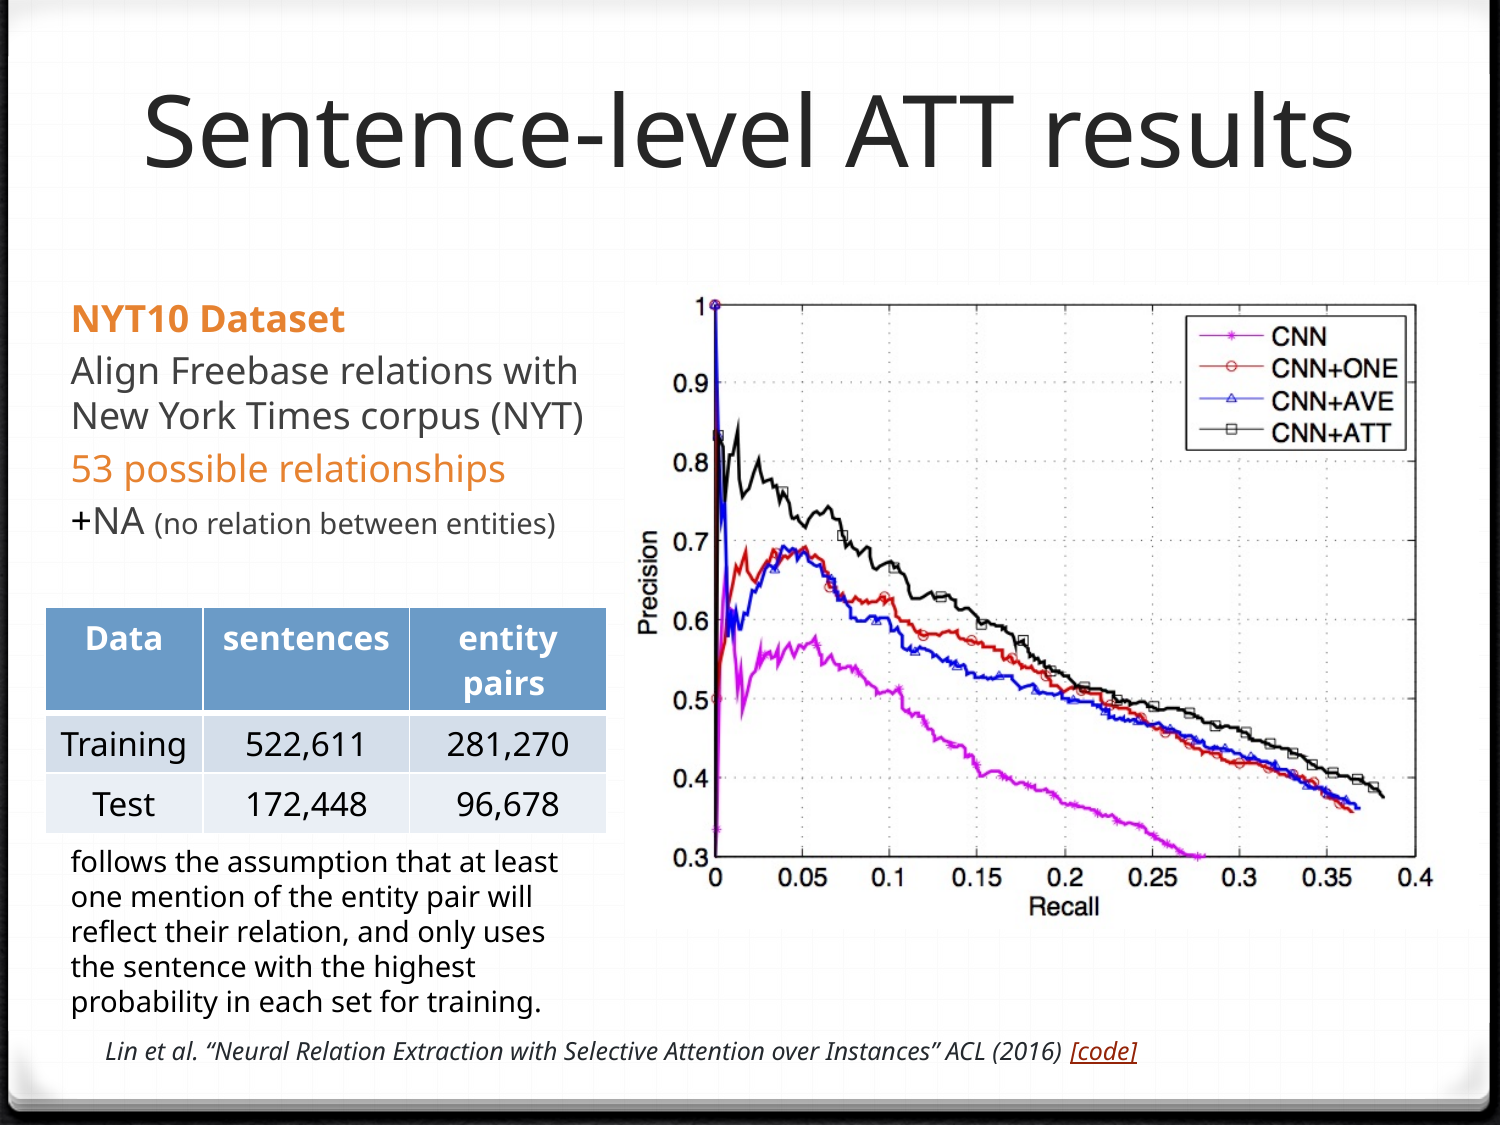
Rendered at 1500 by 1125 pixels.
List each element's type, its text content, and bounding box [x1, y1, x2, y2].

table_cell 96,678 [410, 774, 606, 833]
text_box Lin et al. “Neural Relation Extraction with Selective Attention over Instances” ACL (2016) [code] [90, 1028, 1221, 1077]
text_box follows the assumption that at least one mention of the entity pair will reflect their relation, and only uses the sentence with the highest probability in each set for training. [55, 836, 607, 1026]
table_header Data [46, 608, 202, 710]
table_header sentences [204, 608, 409, 710]
table_cell 522,611 [204, 716, 409, 772]
table_header entity pairs [410, 608, 606, 710]
table_cell 172,448 [204, 774, 409, 833]
picture [0, 0, 1500, 1125]
list NYT10 Dataset Align Freebase relations with New York Times corpus (NYT) 53 possible relationships +NA (no relation between entities) [55, 287, 617, 568]
table_cell Training [46, 716, 202, 772]
table_cell 281,270 [410, 716, 606, 772]
table_cell Test [46, 774, 202, 833]
text_box Sentence-level ATT results [90, 29, 1410, 225]
